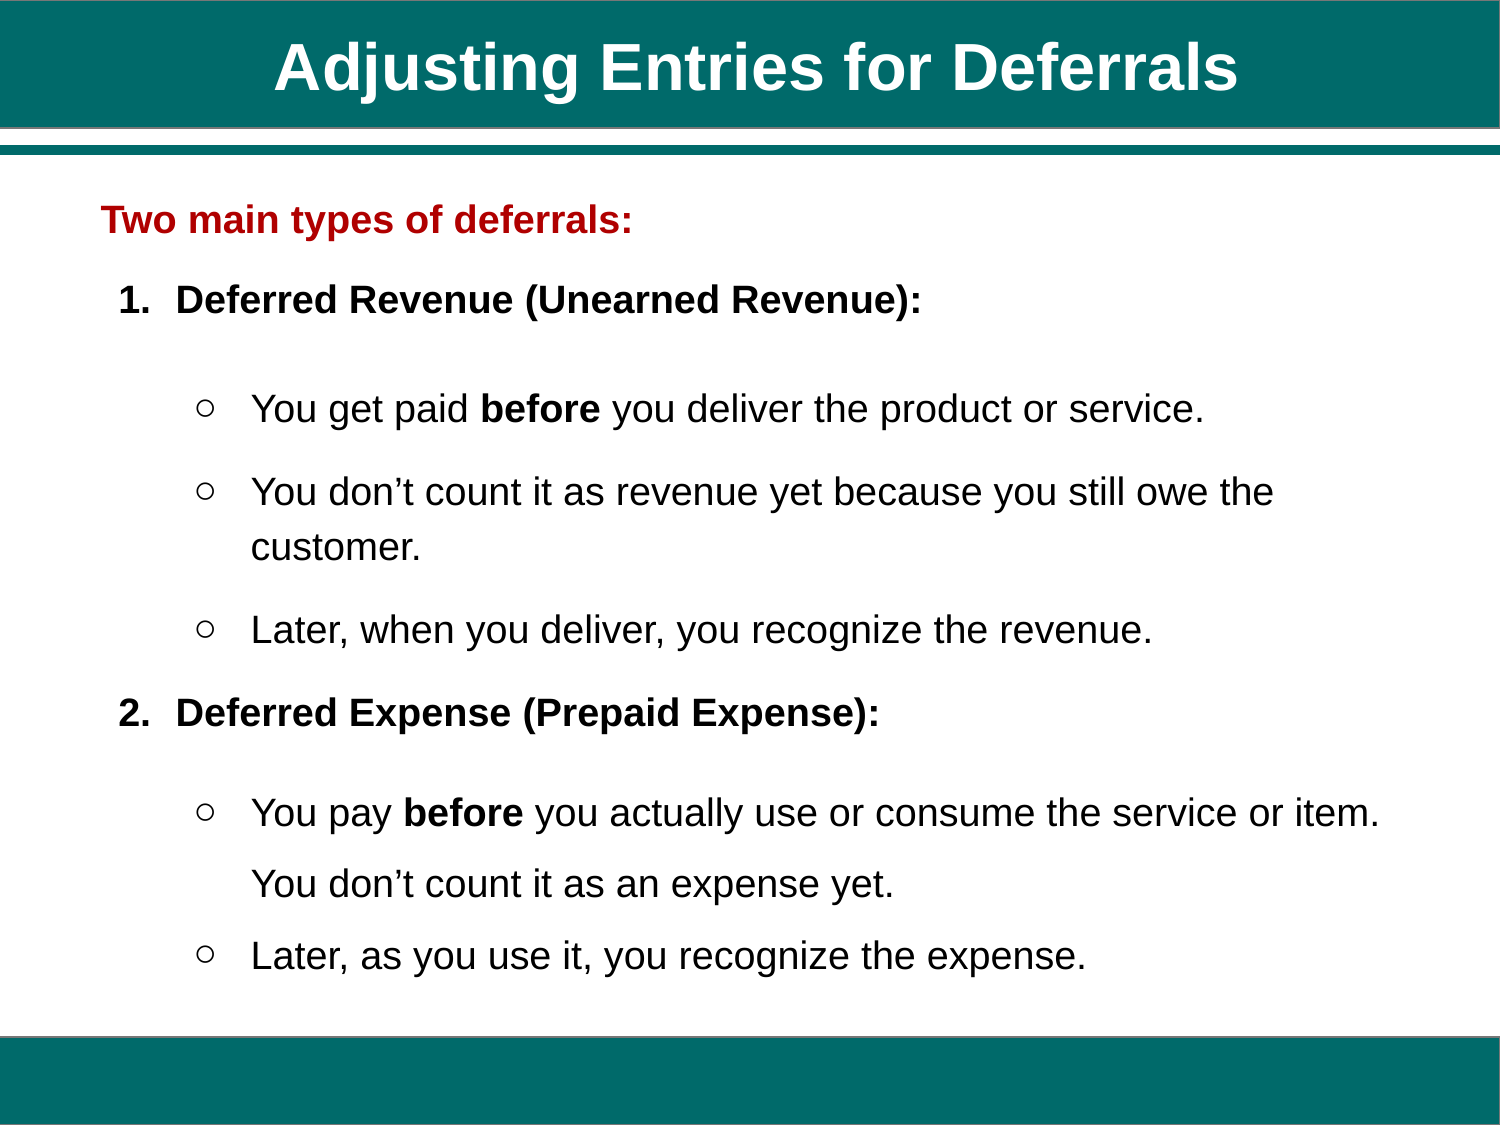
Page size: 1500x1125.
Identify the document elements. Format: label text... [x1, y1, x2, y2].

text_box Adjusting Entries for Deferrals [0, 0, 1500, 129]
text_box [0, 1037, 1500, 1125]
text_box Two main types of deferrals: Deferred Revenue (Unearned Revenue): You get paid before you deliver the product or service. You don’t count it as revenue yet because you still owe the customer. Later, when you deliver, you recognize the revenue. Deferred Expense (Prepaid Expense): You pay before you actually use or consume the service or item. You don’t count it as an expense yet. Later, as you use it, you recognize the expense. [85, 179, 1415, 985]
